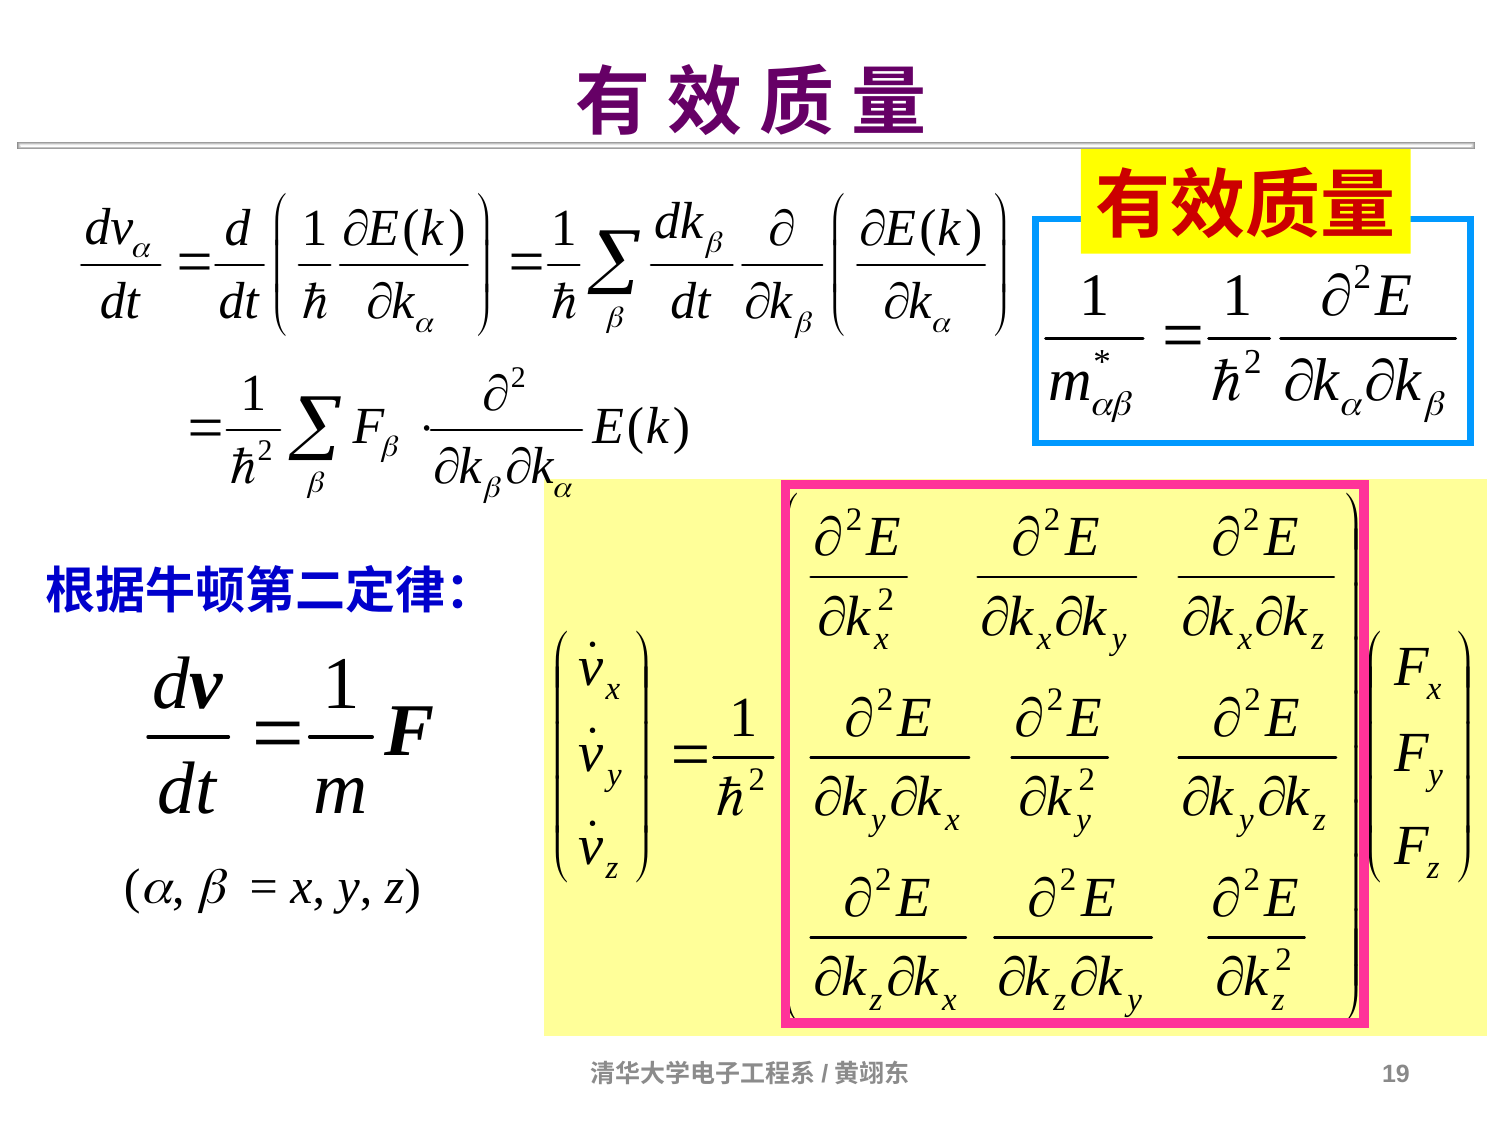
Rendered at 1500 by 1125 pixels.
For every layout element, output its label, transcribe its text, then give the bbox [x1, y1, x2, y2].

text_box (a, b = x, y, z) [109, 845, 436, 921]
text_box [544, 478, 1488, 1036]
footer 清华大学电子工程系/黄翊东 [512, 1042, 988, 1103]
slide_number 19 [1074, 1044, 1425, 1103]
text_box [17, 550, 525, 831]
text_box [1035, 148, 1471, 444]
text_box [17, 142, 1475, 149]
text_box 有 效 质 量 [560, 4, 1500, 193]
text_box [72, 183, 1043, 514]
